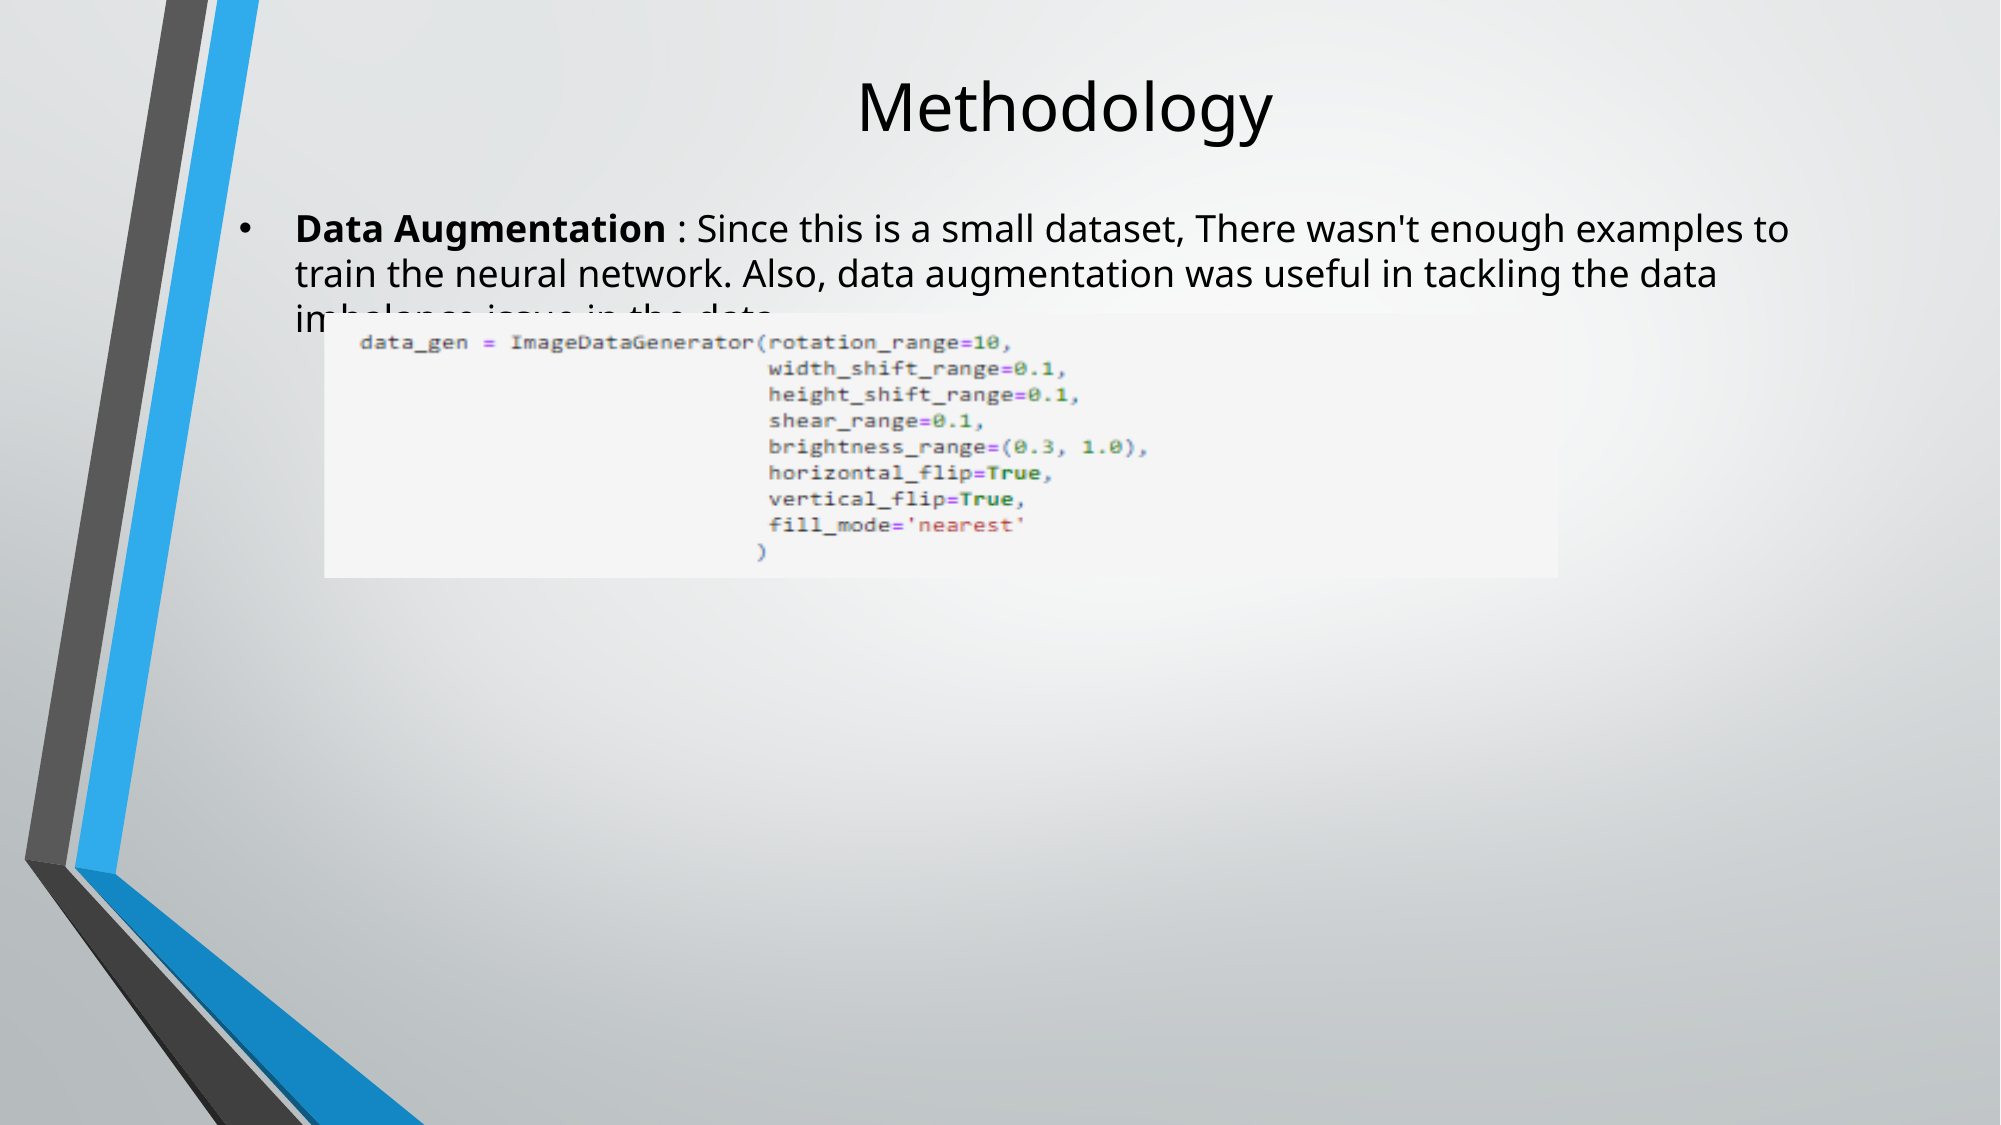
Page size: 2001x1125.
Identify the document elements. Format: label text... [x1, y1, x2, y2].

title Methodology [243, 33, 1887, 175]
picture [324, 312, 1559, 578]
text_box Data Augmentation : Since this is a small dataset, There wasn't enough examples to train the neural network. Also, data augmentation was useful in tackling the data imbalance issue in the data. [223, 197, 1868, 438]
